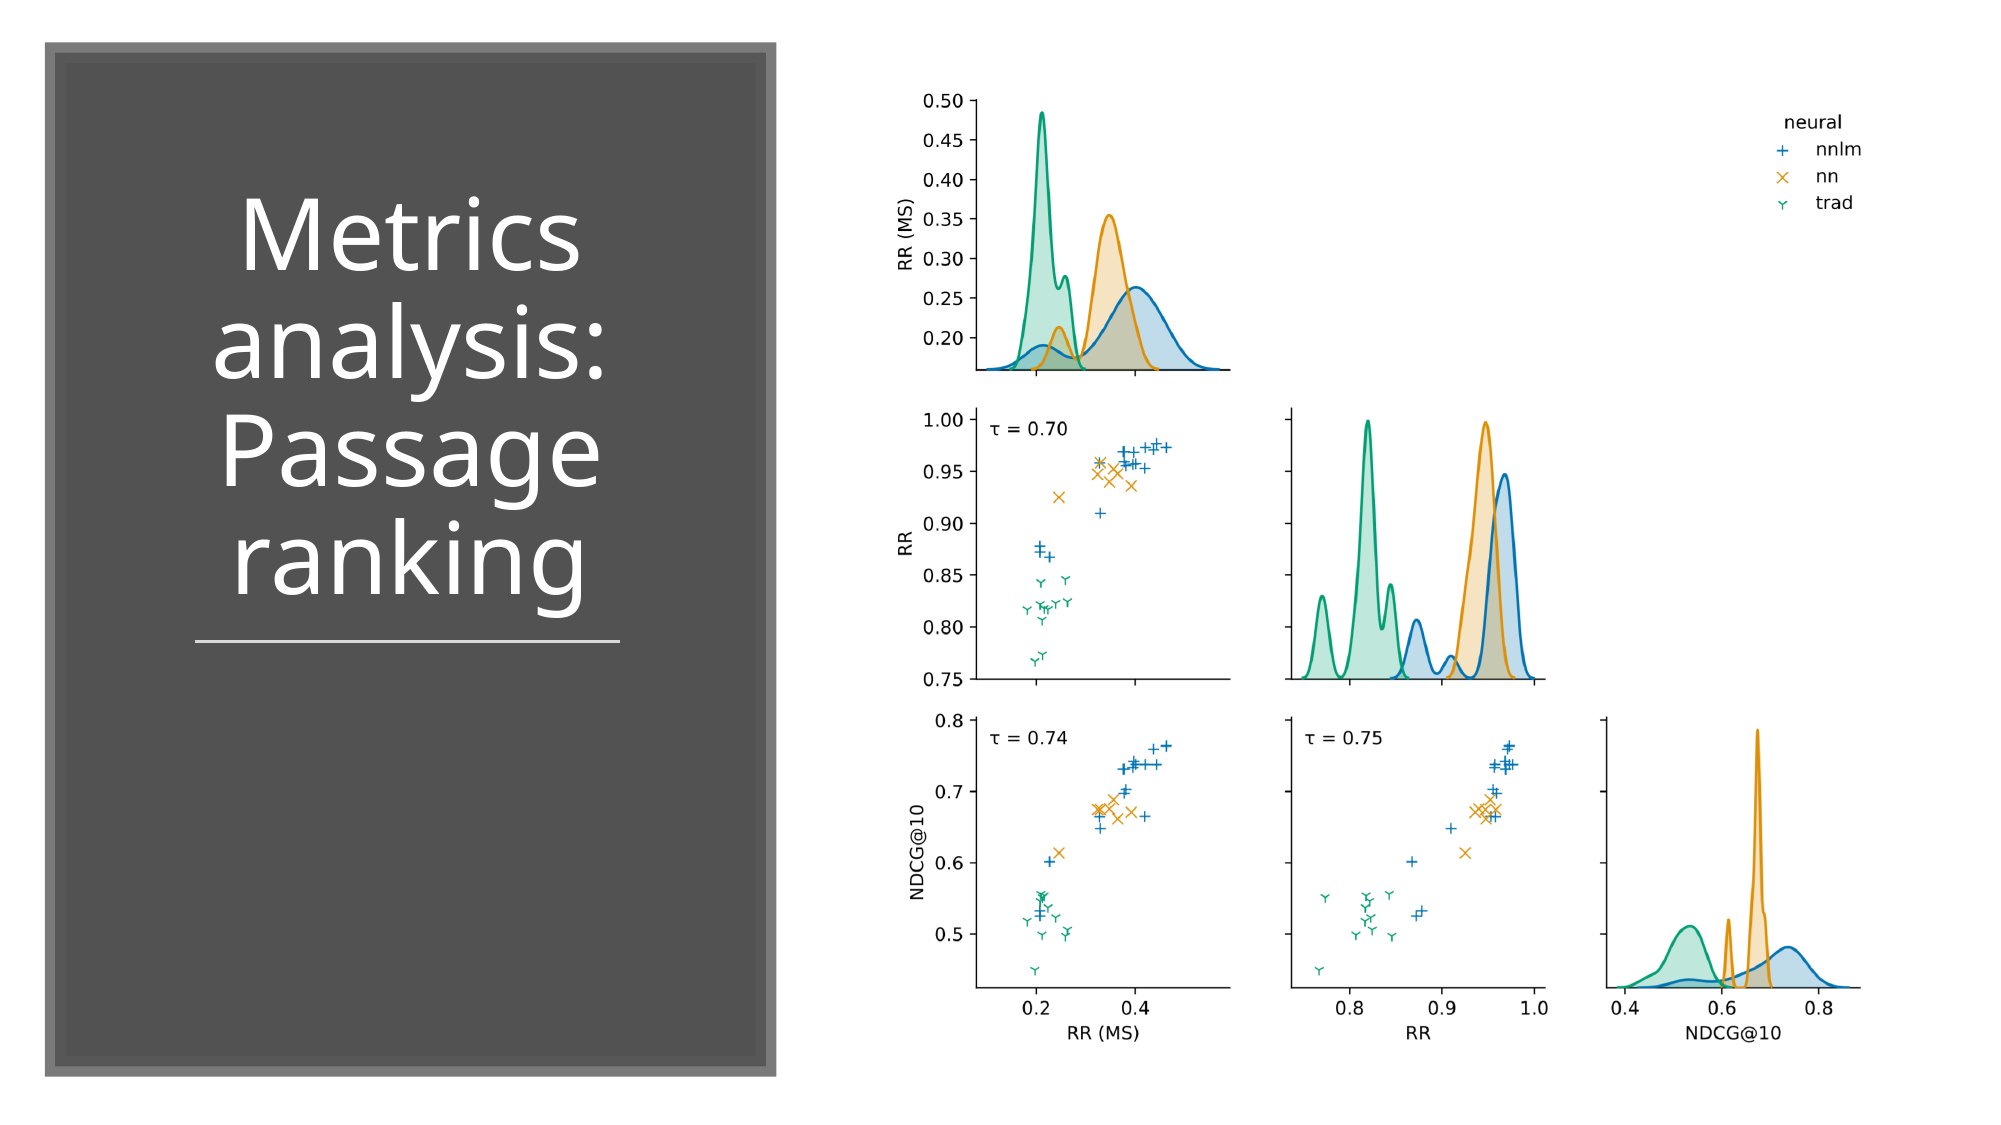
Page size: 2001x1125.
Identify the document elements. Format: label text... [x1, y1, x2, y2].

text_box [54, 52, 767, 1067]
title Metrics analysis: Passage ranking [110, 149, 711, 624]
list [883, 80, 1883, 1046]
